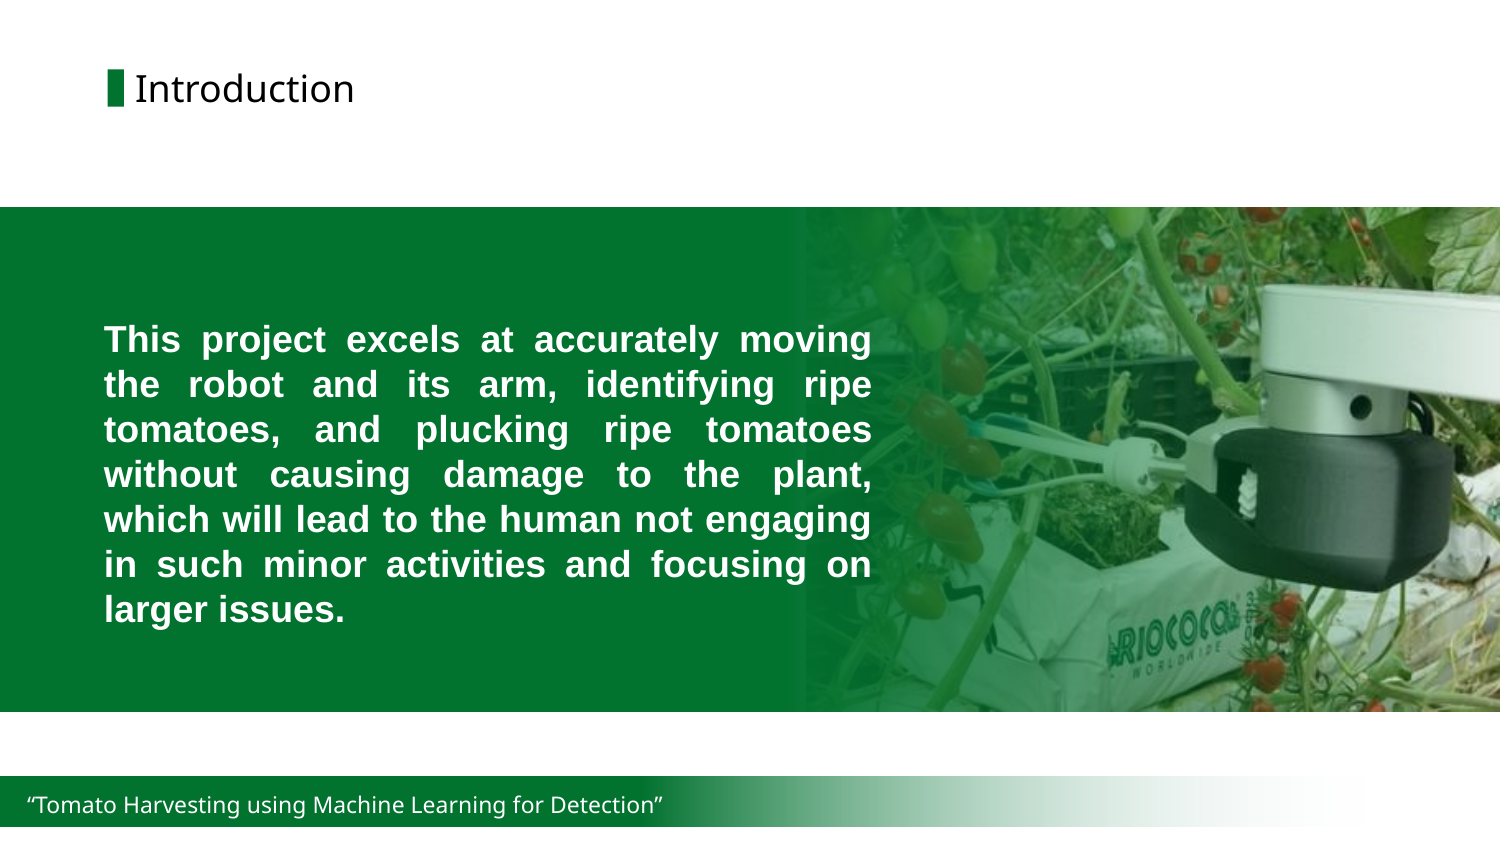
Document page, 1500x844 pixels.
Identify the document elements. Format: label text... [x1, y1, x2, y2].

text_box Introduction [123, 59, 638, 116]
text_box “Tomato Harvesting using Machine Learning for Detection” [12, 783, 679, 826]
text_box This project excels at accurately moving the robot and its arm, identifying ripe tomatoes, and plucking ripe tomatoes without causing damage to the plant, which will lead to the human not engaging in such minor activities and focusing on larger issues. [92, 309, 801, 636]
picture [806, 206, 1500, 712]
text_box [0, 207, 804, 712]
text_box [107, 69, 124, 107]
text_box [0, 775, 1366, 829]
